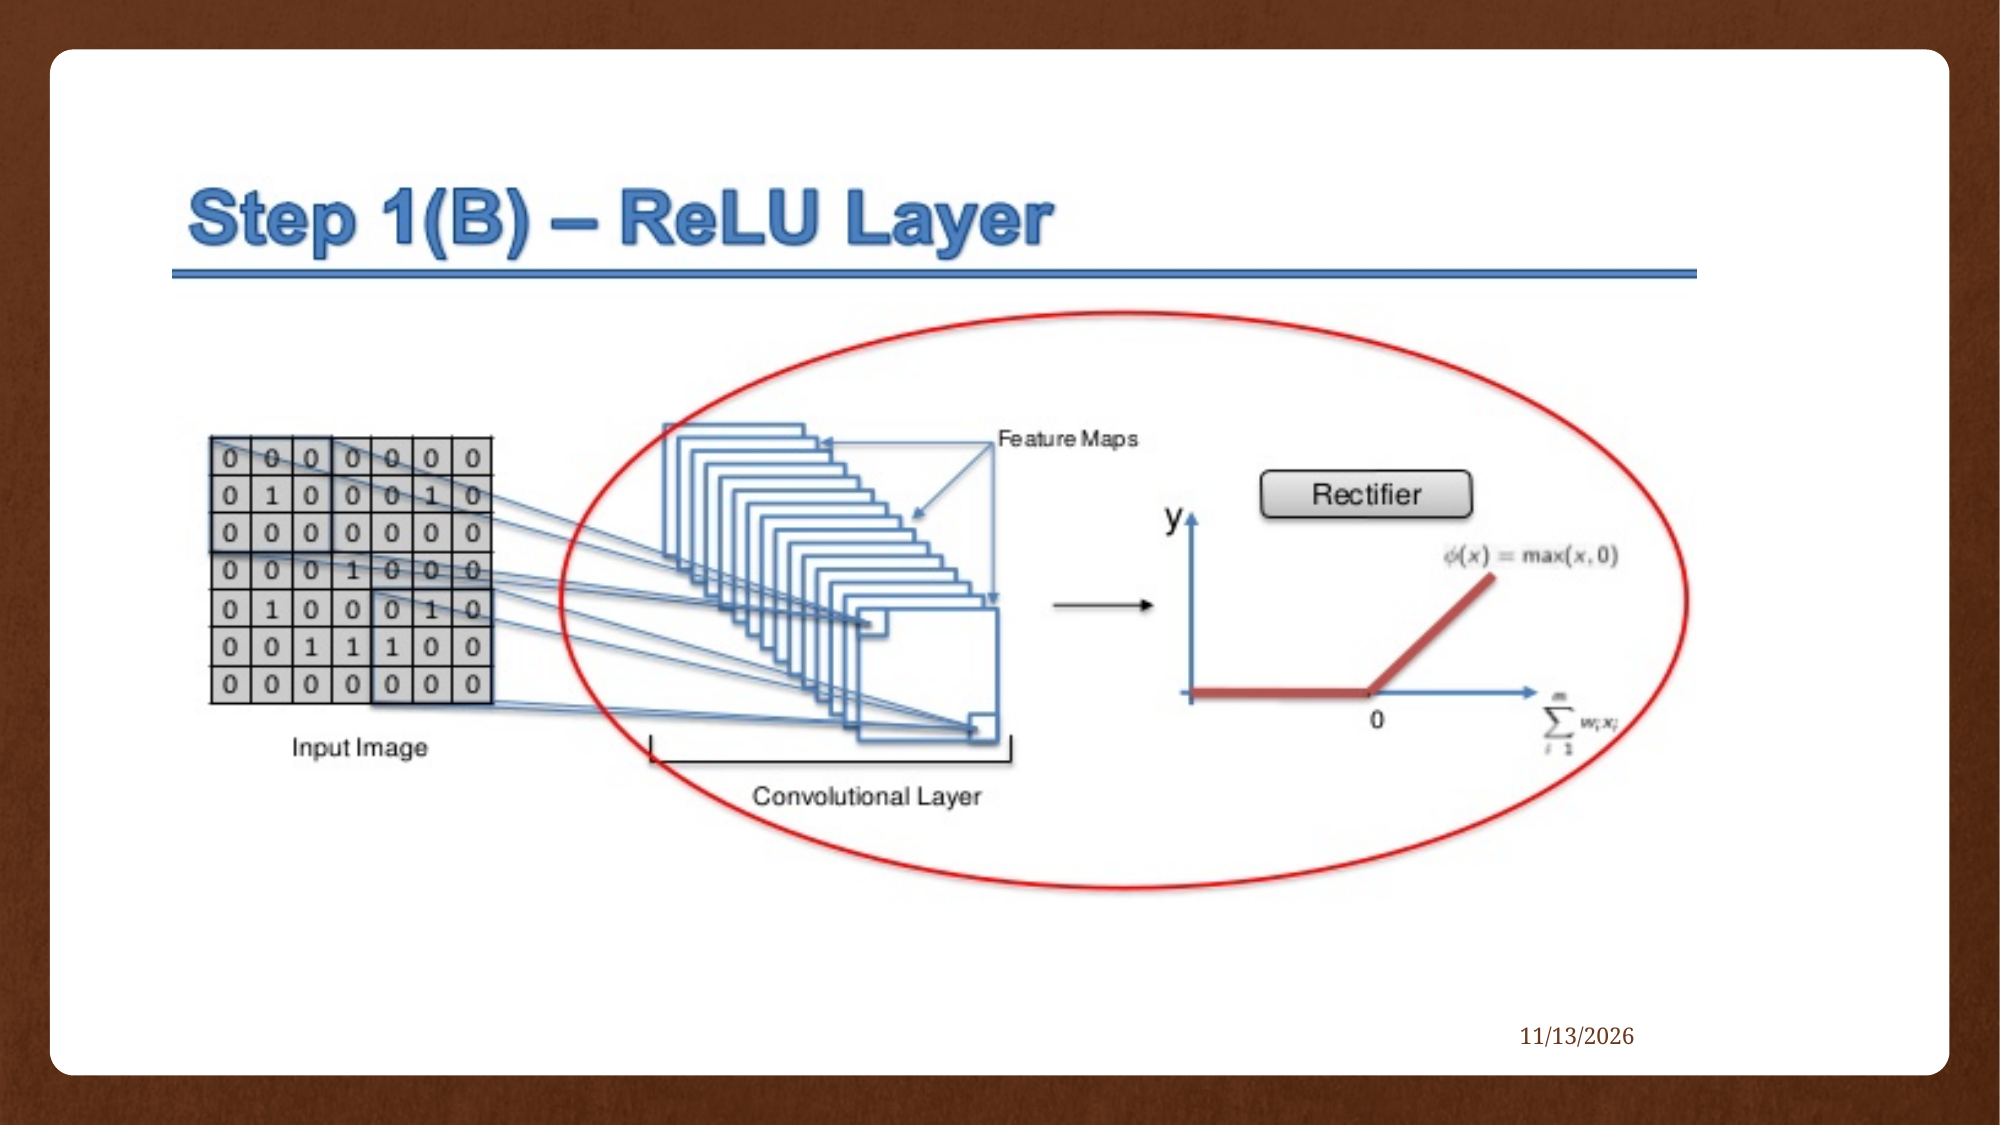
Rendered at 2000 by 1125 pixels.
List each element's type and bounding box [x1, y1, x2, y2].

slide_number [1449, 1012, 1650, 1063]
picture [172, 172, 1697, 929]
